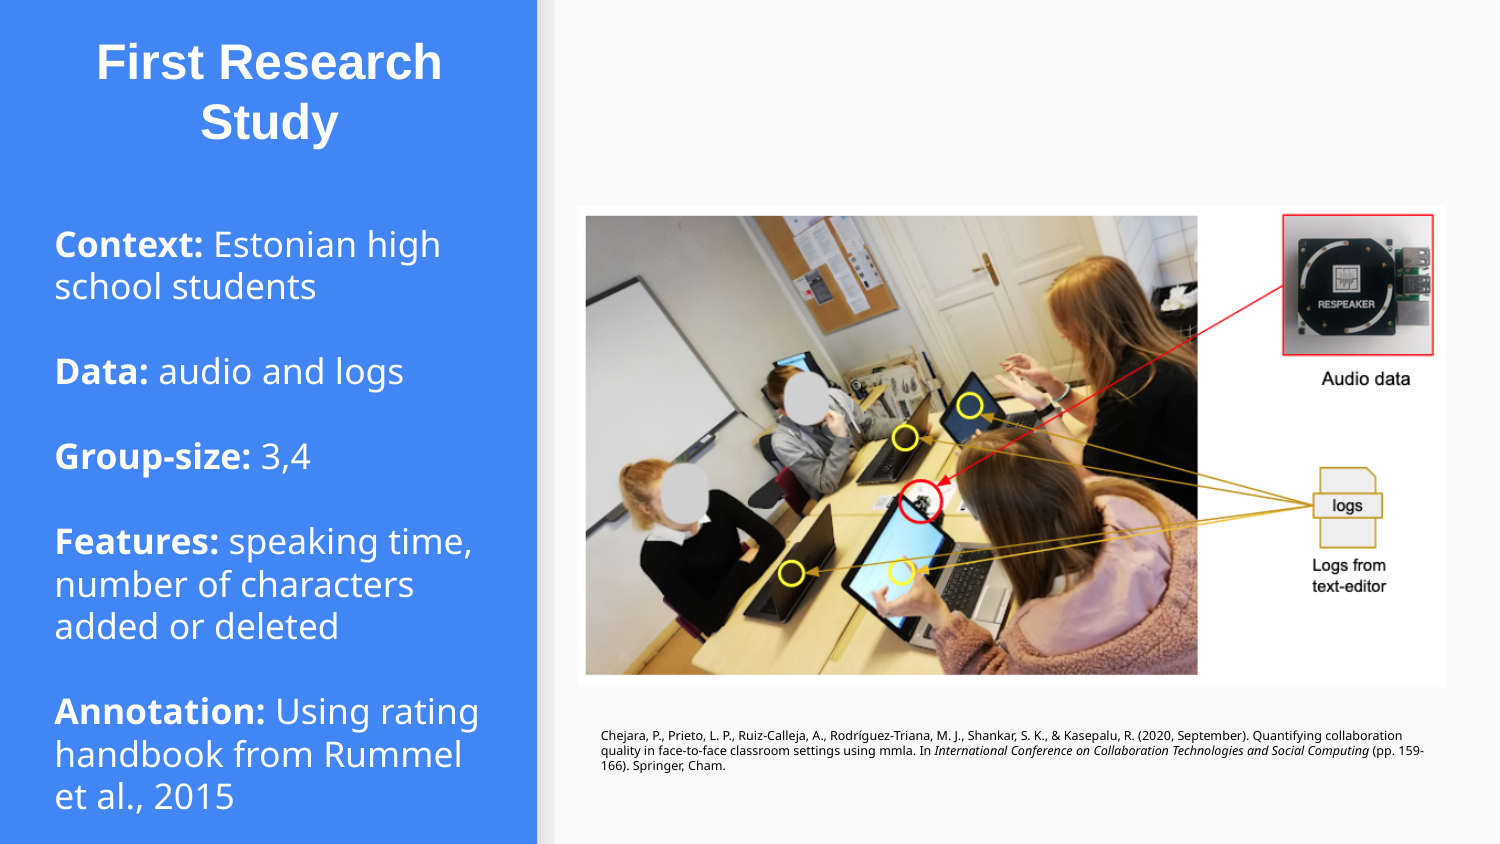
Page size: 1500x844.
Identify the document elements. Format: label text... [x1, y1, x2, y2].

picture [577, 206, 1445, 687]
text_box Chejara, P., Prieto, L. P., Ruiz-Calleja, A., Rodríguez-Triana, M. J., Shankar, S. K., & Kasepalu, R. (2020, September). Quantifying collaboration quality in face-to-face classroom settings using mmla. In International Conference on Collaboration Technologies and Social Computing (pp. 159-166). Springer, Cham. [585, 713, 1459, 789]
list Context: Estonian high school students Data: audio and logs Group-size: 3,4 Features: speaking time, number of characters added or deleted Annotation: Using rating handbook from Rummel et al., 2015 [39, 206, 500, 801]
list First Research Study [39, 14, 500, 163]
